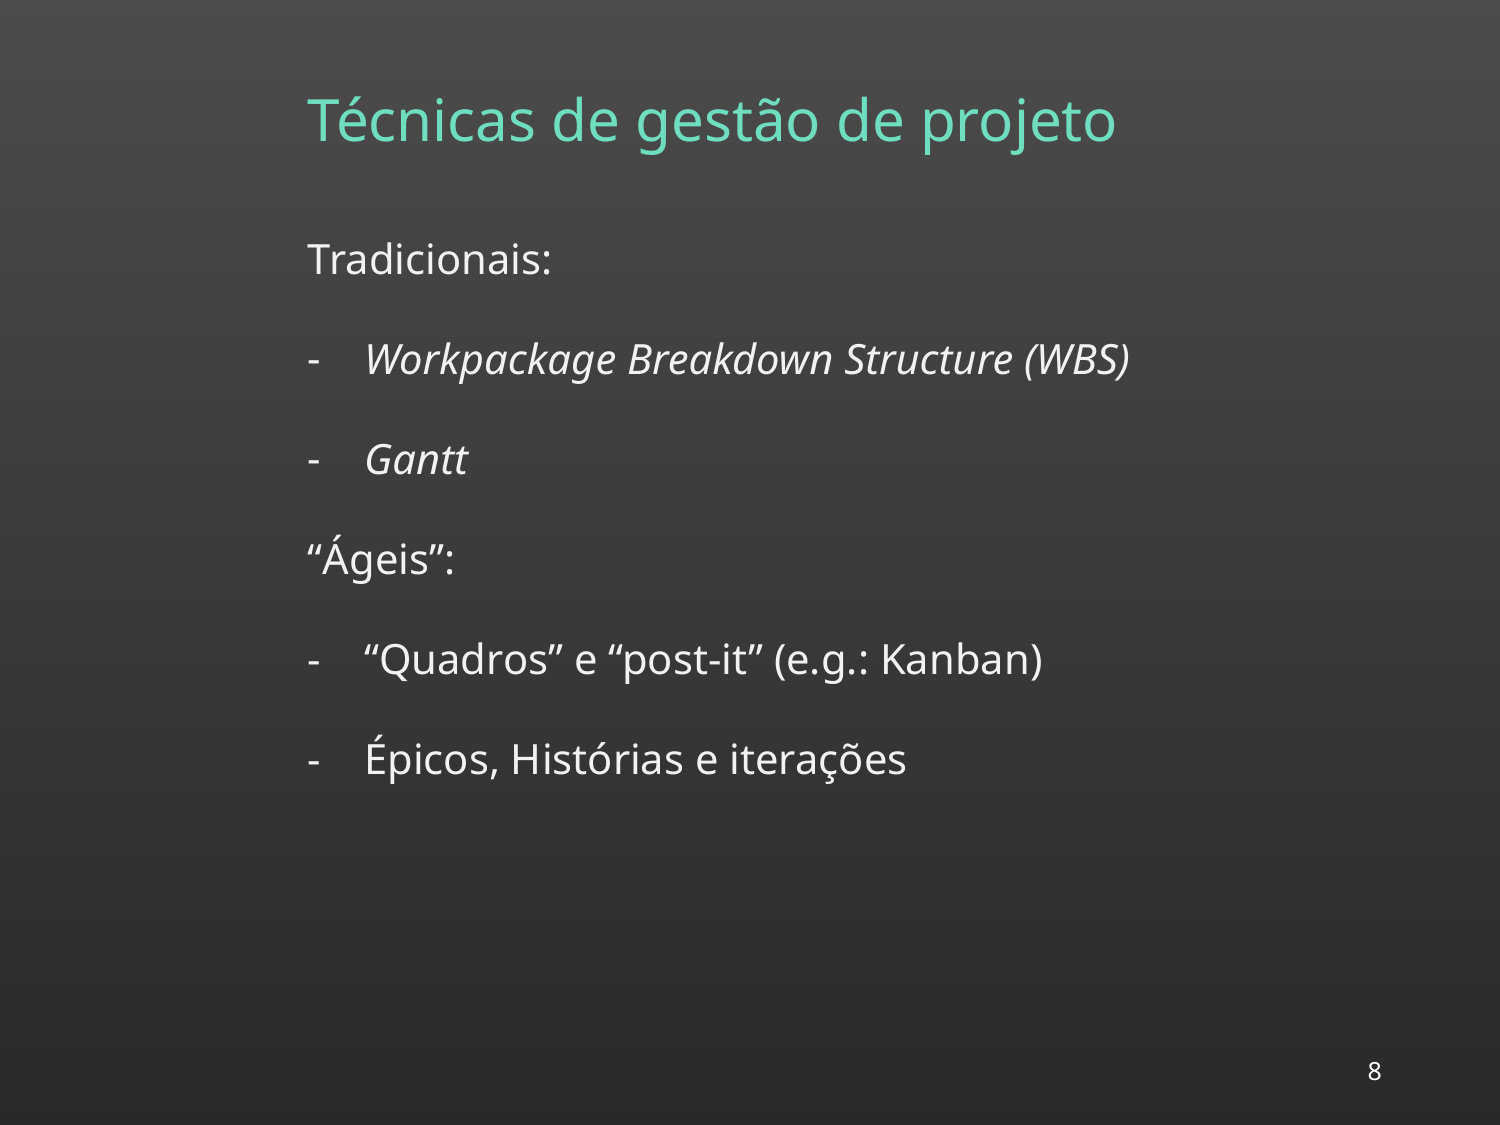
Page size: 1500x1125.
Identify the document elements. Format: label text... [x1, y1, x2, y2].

title Técnicas de gestão de projeto [292, 59, 1397, 185]
list Tradicionais: Workpackage Breakdown Structure (WBS) Gantt “Ágeis”: “Quadros” e “post-it” (e.g.: Kanban) Épicos, Histórias e iterações [292, 224, 1397, 1014]
slide_number ‹#› [1059, 1042, 1397, 1103]
